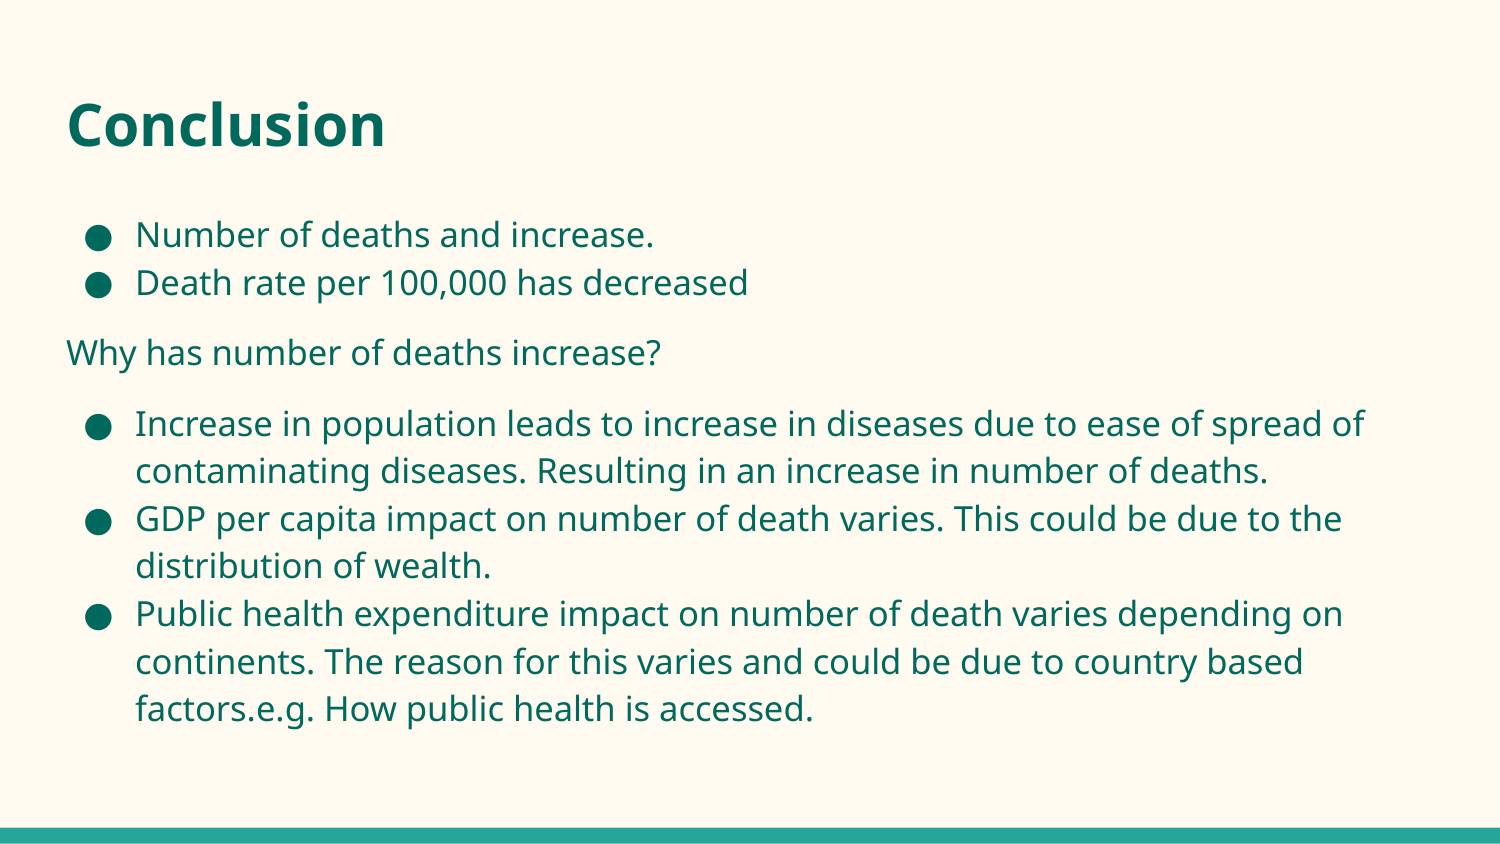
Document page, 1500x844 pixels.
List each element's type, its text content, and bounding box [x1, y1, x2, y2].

title Conclusion [51, 72, 1449, 174]
list Number of deaths and increase. Death rate per 100,000 has decreased Why has number of deaths increase? Increase in population leads to increase in diseases due to ease of spread of contaminating diseases. Resulting in an increase in number of deaths. GDP per capita impact on number of death varies. This could be due to the distribution of wealth. Public health expenditure impact on number of death varies depending on continents. The reason for this varies and could be due to country based factors.e.g. How public health is accessed. [51, 192, 1449, 750]
